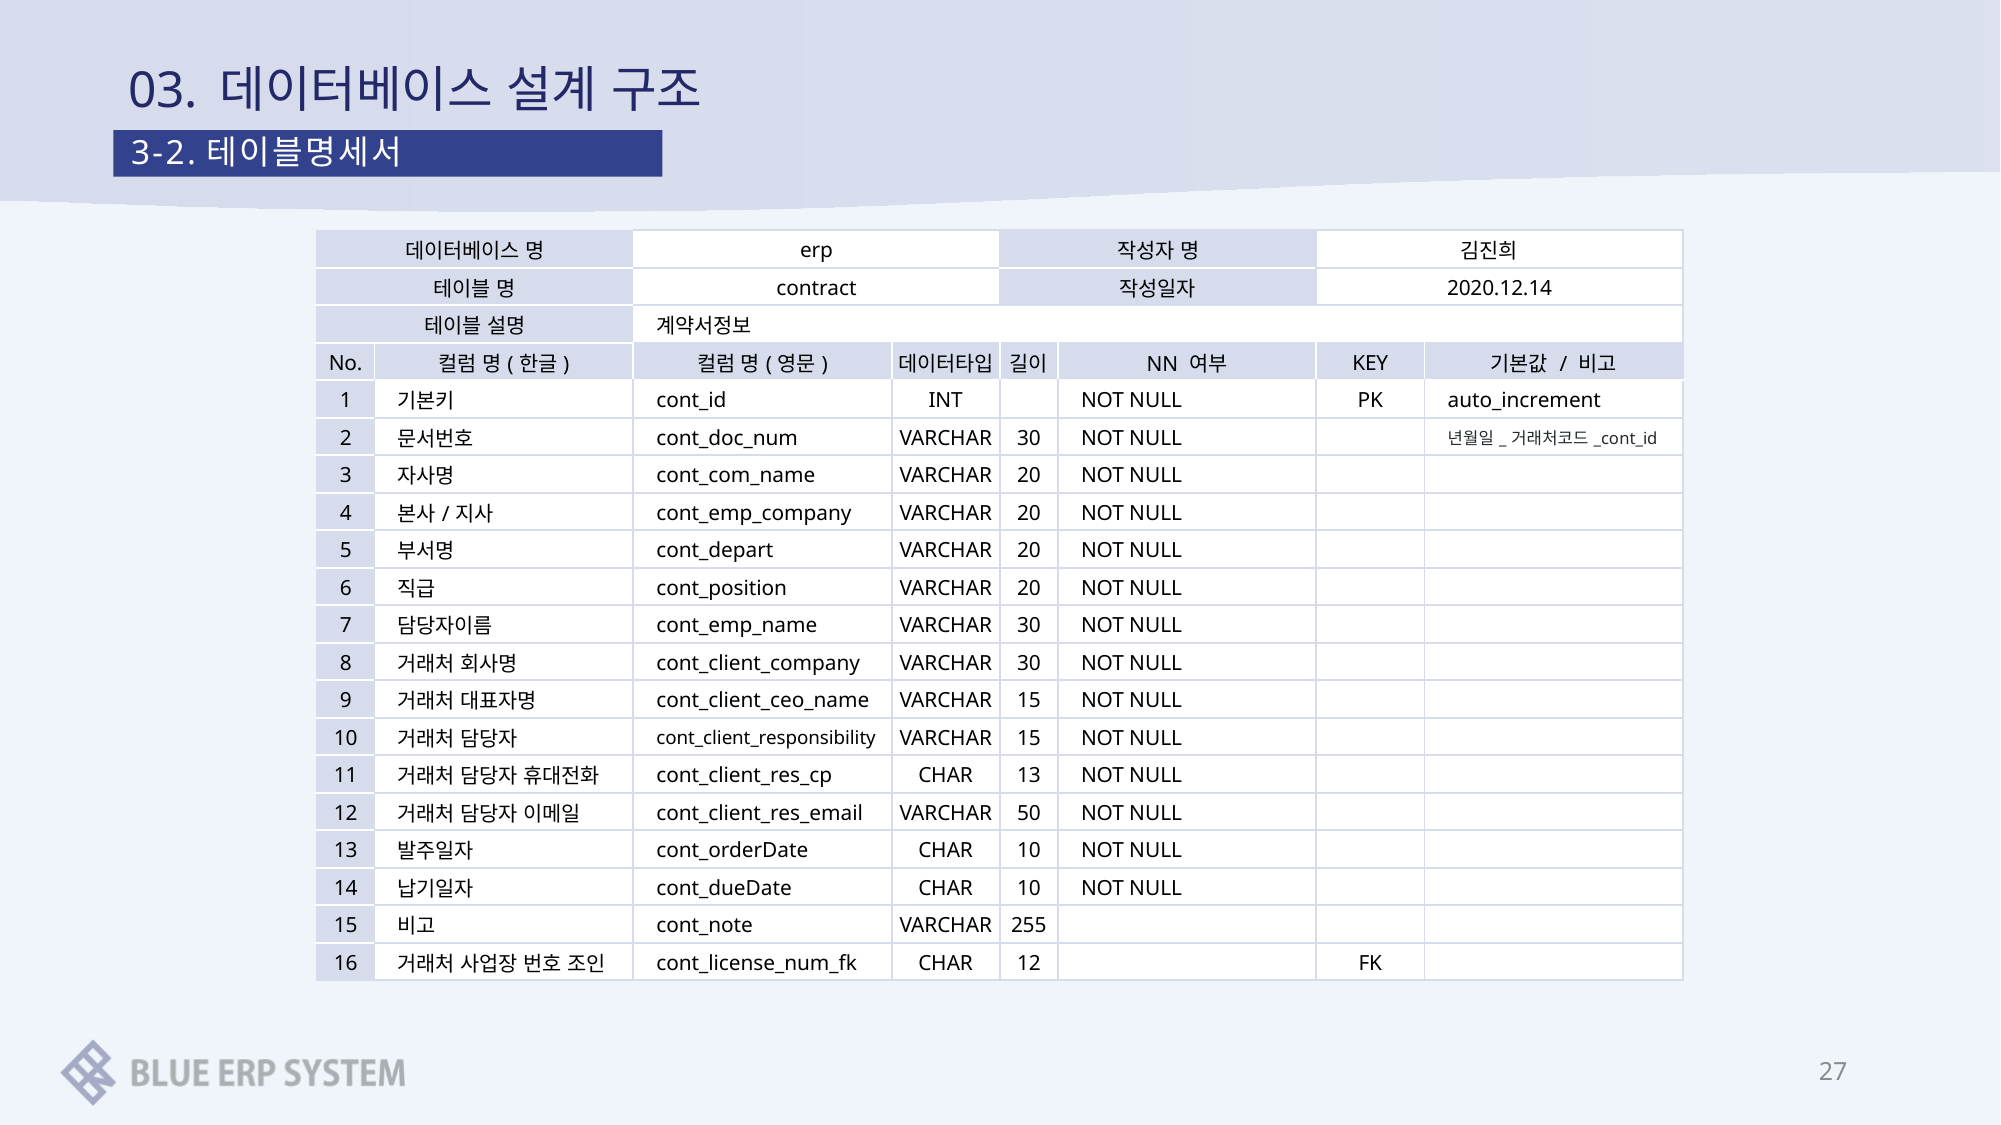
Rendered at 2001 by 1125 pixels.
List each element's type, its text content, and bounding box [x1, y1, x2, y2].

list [113, 130, 663, 177]
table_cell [318, 681, 374, 717]
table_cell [1059, 906, 1315, 942]
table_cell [1425, 531, 1682, 567]
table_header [318, 230, 999, 267]
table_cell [893, 681, 999, 717]
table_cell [893, 419, 999, 454]
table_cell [1425, 606, 1682, 642]
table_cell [1317, 606, 1424, 642]
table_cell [634, 419, 891, 454]
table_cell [1425, 344, 1682, 379]
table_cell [1425, 831, 1682, 867]
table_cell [893, 644, 999, 679]
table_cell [318, 719, 374, 754]
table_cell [1059, 381, 1315, 417]
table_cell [1317, 681, 1424, 717]
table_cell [893, 756, 999, 792]
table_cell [634, 794, 891, 829]
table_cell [634, 344, 891, 379]
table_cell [318, 869, 374, 904]
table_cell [318, 381, 374, 417]
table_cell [1001, 381, 1057, 417]
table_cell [1317, 906, 1424, 942]
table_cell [893, 381, 999, 417]
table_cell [375, 944, 632, 979]
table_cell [893, 719, 999, 754]
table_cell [1001, 756, 1057, 792]
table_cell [318, 906, 374, 942]
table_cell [1317, 719, 1424, 754]
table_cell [375, 906, 632, 942]
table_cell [634, 869, 891, 904]
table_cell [1001, 344, 1057, 379]
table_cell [1425, 494, 1682, 529]
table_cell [1001, 719, 1057, 754]
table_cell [1317, 869, 1424, 904]
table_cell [1425, 794, 1682, 829]
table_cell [634, 381, 891, 417]
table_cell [634, 719, 891, 754]
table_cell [318, 456, 374, 492]
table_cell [375, 831, 632, 867]
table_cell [1001, 831, 1057, 867]
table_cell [634, 606, 891, 642]
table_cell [1317, 531, 1424, 567]
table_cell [375, 419, 632, 454]
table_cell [893, 794, 999, 829]
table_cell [1059, 569, 1315, 604]
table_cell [1001, 944, 1057, 979]
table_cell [893, 344, 999, 379]
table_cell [1317, 644, 1424, 679]
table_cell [1001, 869, 1057, 904]
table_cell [318, 569, 374, 604]
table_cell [1425, 419, 1682, 454]
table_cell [375, 569, 632, 604]
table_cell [893, 569, 999, 604]
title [113, 42, 1396, 131]
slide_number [1412, 1042, 1863, 1103]
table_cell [318, 831, 374, 867]
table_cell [375, 456, 632, 492]
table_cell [1059, 456, 1315, 492]
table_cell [634, 831, 891, 867]
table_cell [1425, 644, 1682, 679]
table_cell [375, 494, 632, 529]
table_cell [375, 681, 632, 717]
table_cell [1425, 906, 1682, 942]
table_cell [318, 644, 374, 679]
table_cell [634, 569, 891, 604]
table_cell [318, 419, 374, 454]
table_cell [1059, 494, 1315, 529]
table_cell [318, 269, 999, 304]
table_cell emp_license3 [60, 1039, 405, 1106]
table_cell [375, 756, 632, 792]
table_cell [1317, 269, 1682, 304]
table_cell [1059, 606, 1315, 642]
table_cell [1317, 569, 1424, 604]
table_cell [893, 944, 999, 979]
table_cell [375, 644, 632, 679]
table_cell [893, 606, 999, 642]
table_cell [893, 869, 999, 904]
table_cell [1001, 569, 1057, 604]
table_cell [634, 681, 891, 717]
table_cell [375, 869, 632, 904]
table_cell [893, 906, 999, 942]
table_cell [1059, 719, 1315, 754]
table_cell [1001, 906, 1057, 942]
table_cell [318, 756, 374, 792]
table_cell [1059, 756, 1315, 792]
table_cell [1425, 681, 1682, 717]
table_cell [1317, 944, 1424, 979]
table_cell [1059, 644, 1315, 679]
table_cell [375, 531, 632, 567]
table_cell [1425, 756, 1682, 792]
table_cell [375, 606, 632, 642]
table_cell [375, 719, 632, 754]
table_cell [1317, 419, 1424, 454]
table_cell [1317, 456, 1424, 492]
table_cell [375, 381, 632, 417]
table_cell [1317, 794, 1424, 829]
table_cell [318, 606, 374, 642]
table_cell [1317, 494, 1424, 529]
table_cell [893, 831, 999, 867]
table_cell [1425, 381, 1682, 417]
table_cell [375, 794, 632, 829]
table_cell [1001, 494, 1057, 529]
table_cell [1425, 944, 1682, 979]
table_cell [634, 531, 891, 567]
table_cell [1059, 531, 1315, 567]
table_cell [318, 944, 374, 979]
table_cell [1425, 719, 1682, 754]
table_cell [318, 794, 374, 829]
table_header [1317, 231, 1682, 267]
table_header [1001, 231, 1315, 267]
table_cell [634, 644, 891, 679]
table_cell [1317, 381, 1424, 417]
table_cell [1001, 794, 1057, 829]
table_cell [375, 344, 632, 379]
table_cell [318, 494, 374, 529]
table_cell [893, 456, 999, 492]
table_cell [1059, 869, 1315, 904]
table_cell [1001, 419, 1057, 454]
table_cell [318, 344, 374, 379]
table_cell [1001, 606, 1057, 642]
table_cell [1059, 944, 1315, 979]
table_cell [1059, 794, 1315, 829]
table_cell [1059, 831, 1315, 867]
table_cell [634, 494, 891, 529]
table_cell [634, 906, 891, 942]
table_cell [1425, 569, 1682, 604]
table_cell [1001, 681, 1057, 717]
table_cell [1317, 831, 1424, 867]
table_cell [1001, 456, 1057, 492]
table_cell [893, 494, 999, 529]
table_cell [634, 756, 891, 792]
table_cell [1001, 644, 1057, 679]
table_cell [1059, 344, 1315, 379]
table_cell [318, 531, 374, 567]
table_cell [1425, 456, 1682, 492]
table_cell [1425, 869, 1682, 904]
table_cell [634, 944, 891, 979]
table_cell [1001, 269, 1315, 304]
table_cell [1317, 344, 1424, 379]
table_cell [1317, 756, 1424, 792]
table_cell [318, 306, 1682, 342]
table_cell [634, 456, 891, 492]
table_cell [1059, 419, 1315, 454]
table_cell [1059, 681, 1315, 717]
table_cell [893, 531, 999, 567]
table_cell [1001, 531, 1057, 567]
